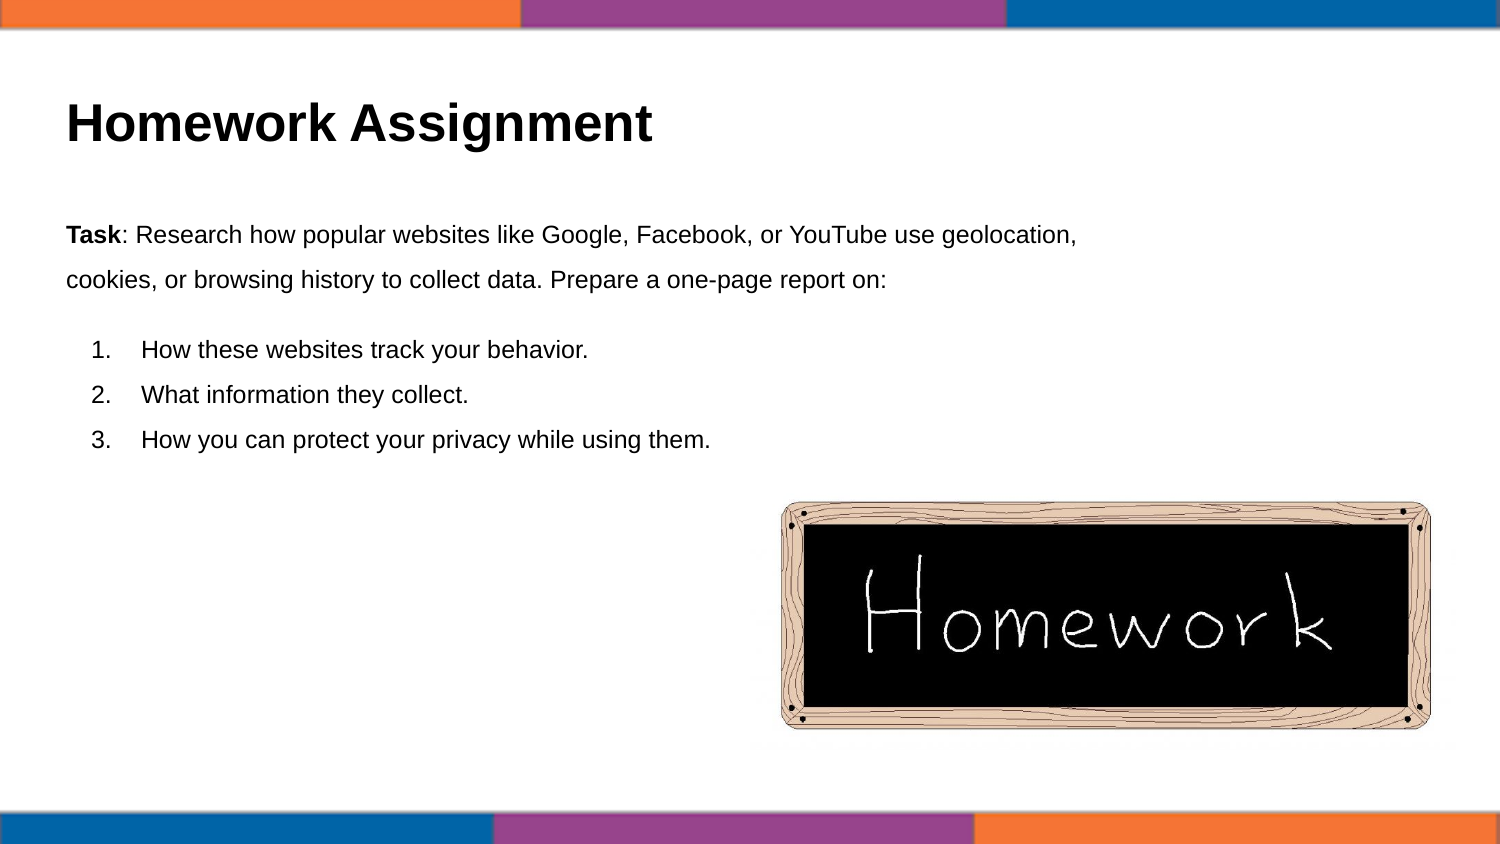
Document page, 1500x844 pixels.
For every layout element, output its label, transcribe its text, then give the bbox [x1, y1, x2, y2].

list Task: Research how popular websites like Google, Facebook, or YouTube use geolocation, cookies, or browsing history to collect data. Prepare a one-page report on: How these websites track your behavior. What information they collect. How you can protect your privacy while using them. [51, 189, 1120, 750]
picture [0, 0, 1500, 844]
title Homework Assignment [51, 72, 1449, 167]
